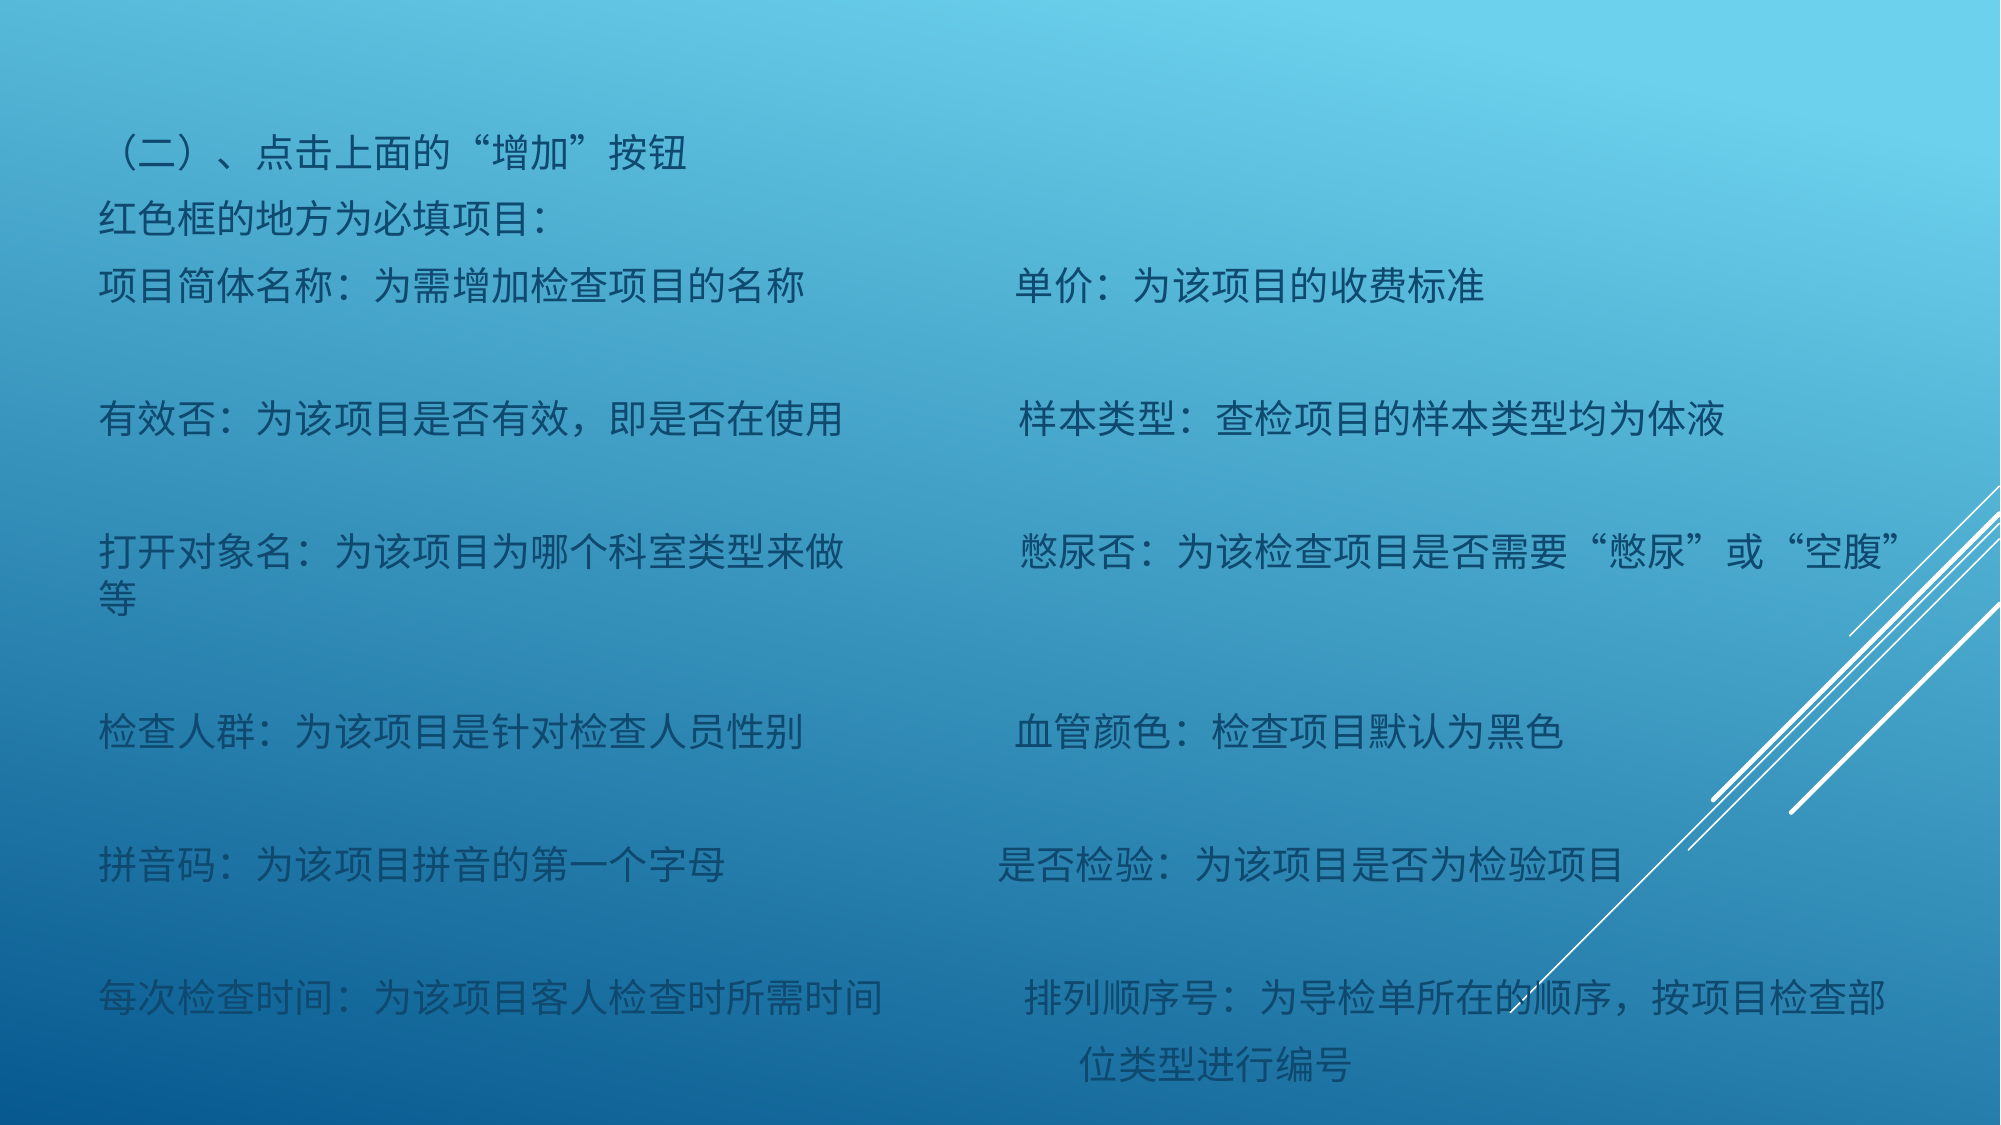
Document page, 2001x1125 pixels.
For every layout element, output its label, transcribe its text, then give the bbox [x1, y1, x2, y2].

list （二）、点击上面的“增加”按钮 红色框的地方为必填项目： 项目简体名称：为需增加检查项目的名称 单价：为该项目的收费标准 有效否：为该项目是否有效，即是否在使用 样本类型：查检项目的样本类型均为体液 打开对象名：为该项目为哪个科室类型来做 憋尿否：为该检查项目是否需要“憋尿”或“空腹”等 检查人群：为该项目是针对检查人员性别 血管颜色：检查项目默认为黑色 拼音码：为该项目拼音的第一个字母 是否检验：为该项目是否为检验项目 每次检查时间：为该项目客人检查时所需时间 排列顺序号：为导检单所在的顺序，按项目检查部 位类型进行编号 [83, 120, 1965, 1100]
